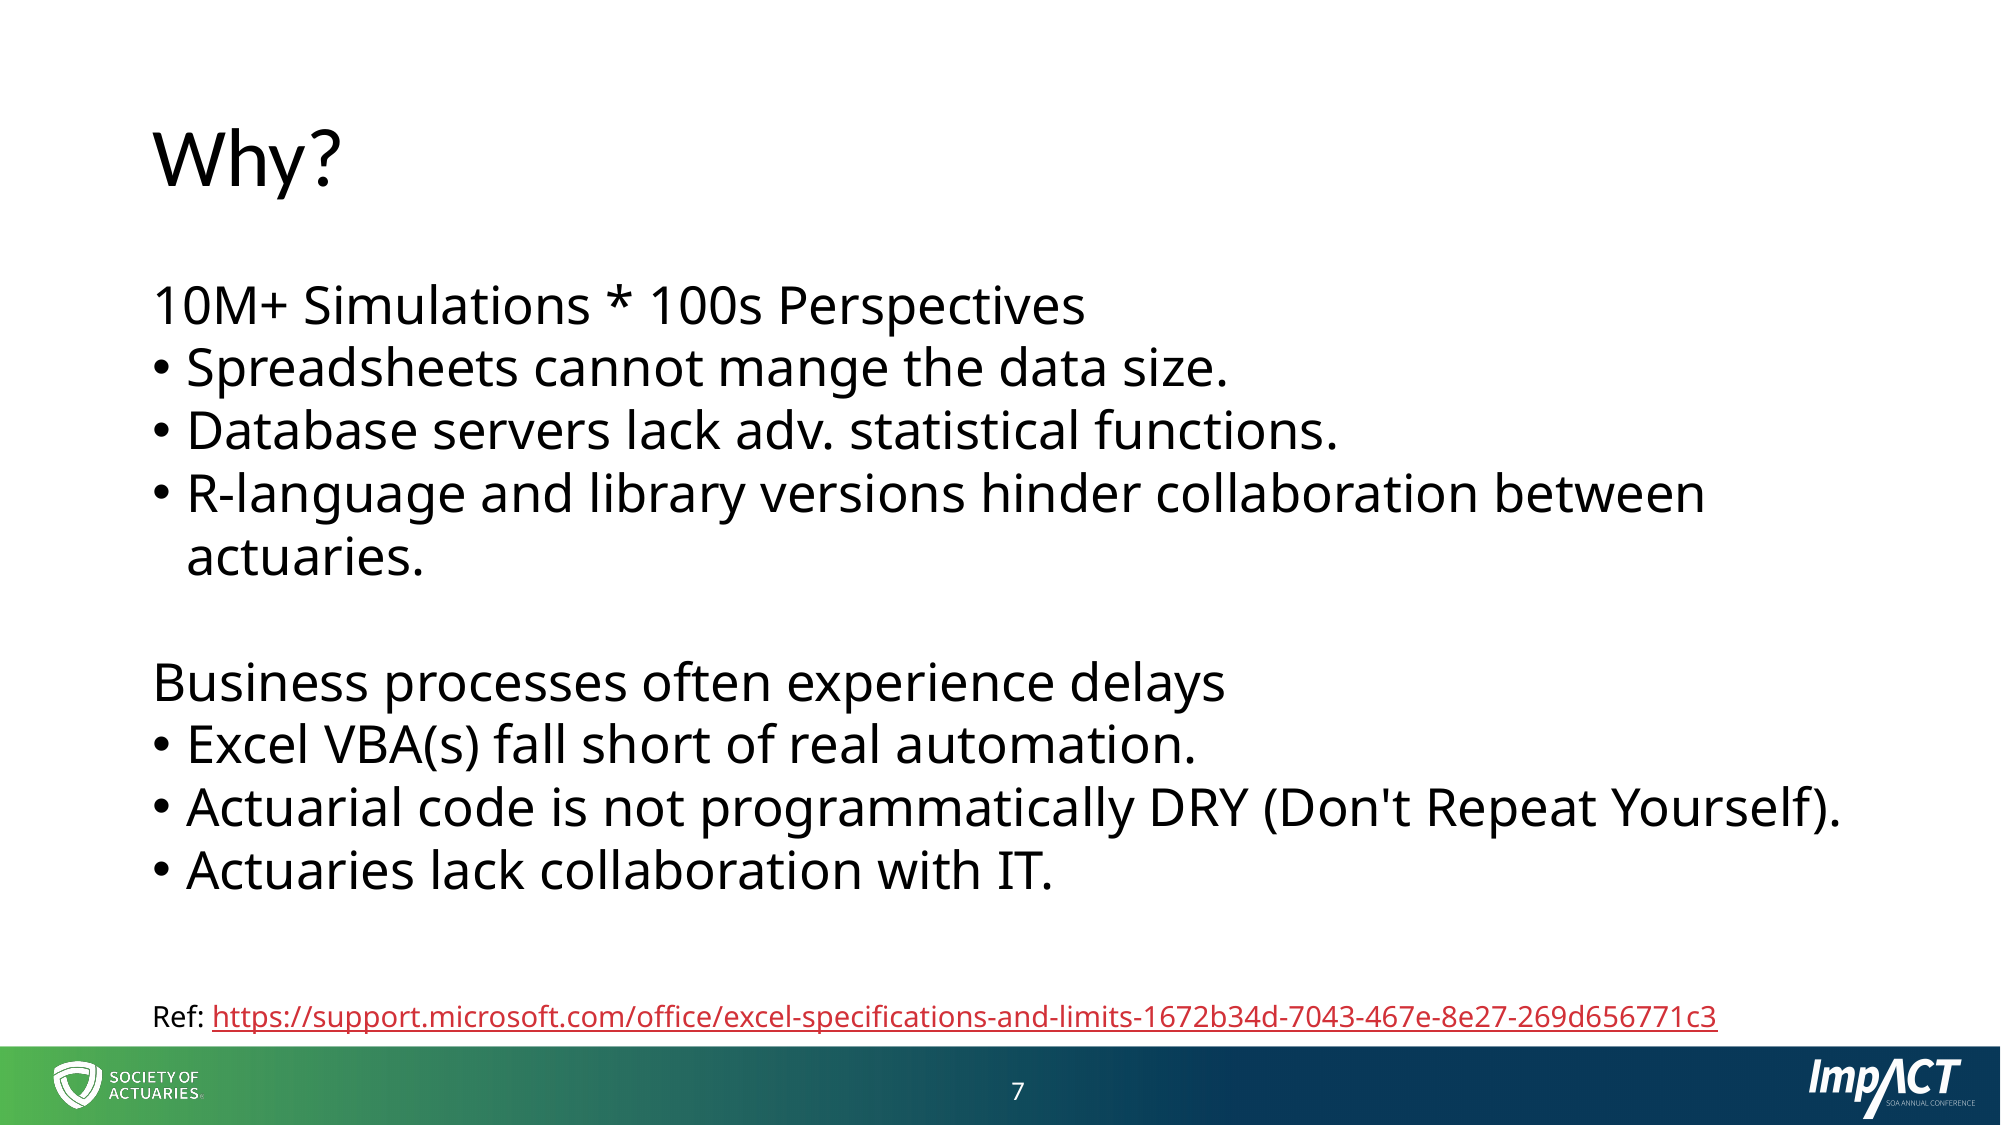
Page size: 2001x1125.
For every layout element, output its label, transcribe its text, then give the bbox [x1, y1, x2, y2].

picture [1809, 1048, 1975, 1122]
text_box 7 [960, 1076, 1040, 1102]
list 10M+ Simulations * 100s Perspectives Spreadsheets cannot mange the data size. Database servers lack adv. statistical functions. R-language and library versions hinder collaboration between actuaries. Business processes often experience delays Excel VBA(s) fall short of real automation. Actuarial code is not programmatically DRY (Don't Repeat Yourself). Actuaries lack collaboration with IT. [137, 264, 1863, 956]
title Why? [137, 54, 1863, 264]
text_box Ref: https://support.microsoft.com/office/excel-specifications-and-limits-1672b34d-7043-467e-8e27-269d656771c3 [137, 990, 1863, 1046]
